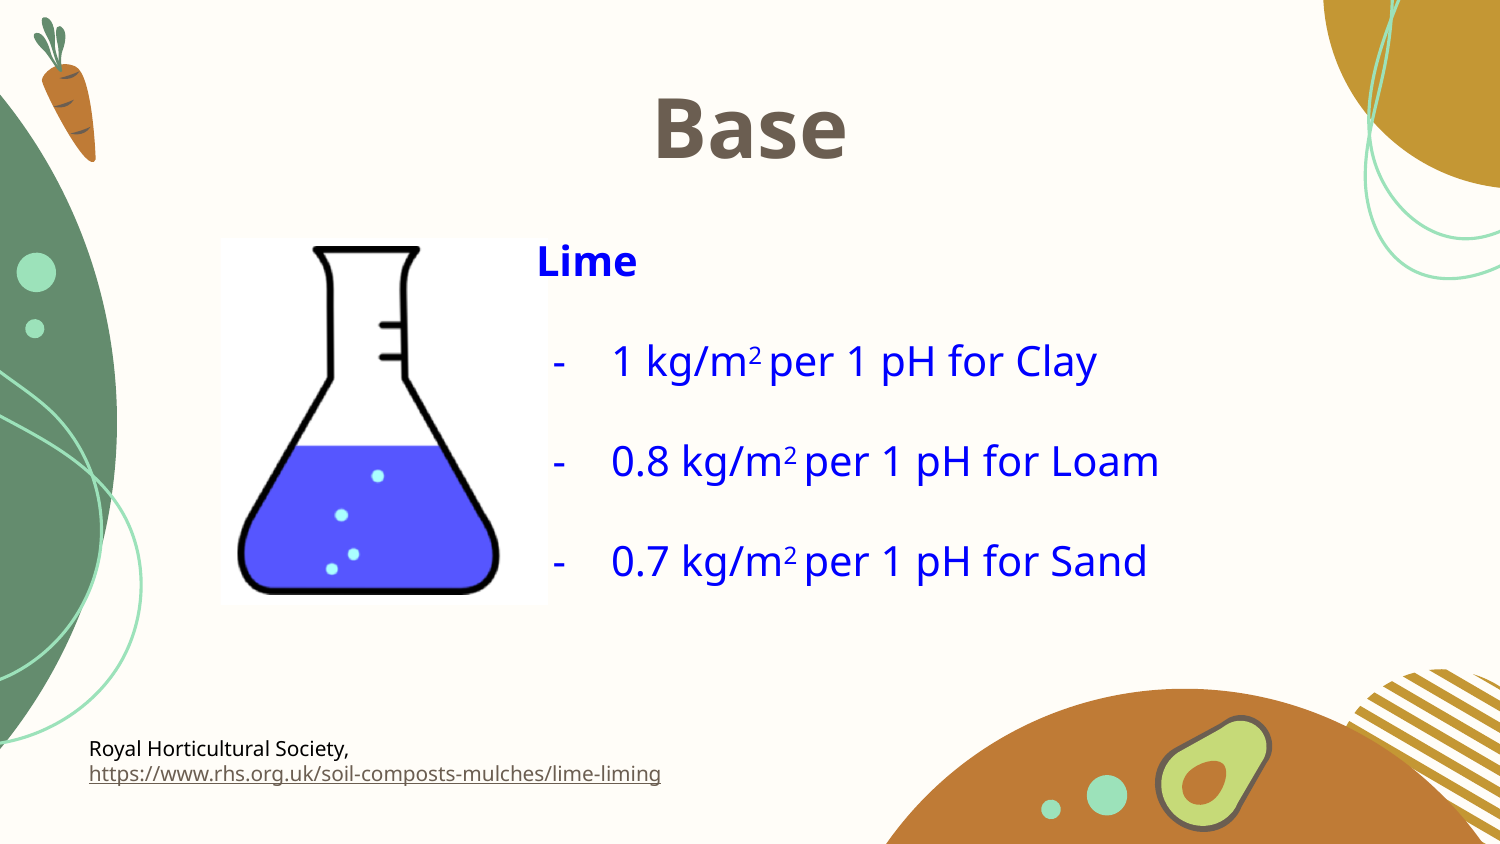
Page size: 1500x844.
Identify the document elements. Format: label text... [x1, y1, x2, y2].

title Base [116, 60, 1383, 155]
text_box Royal Horticultural Society, https://www.rhs.org.uk/soil-composts-mulches/lime-liming [73, 720, 695, 839]
text_box Lime 1 kg/m2 per 1 pH for Clay 0.8 kg/m2 per 1 pH for Loam 0.7 kg/m2 per 1 pH for Sand [521, 220, 1291, 651]
picture [220, 238, 549, 605]
